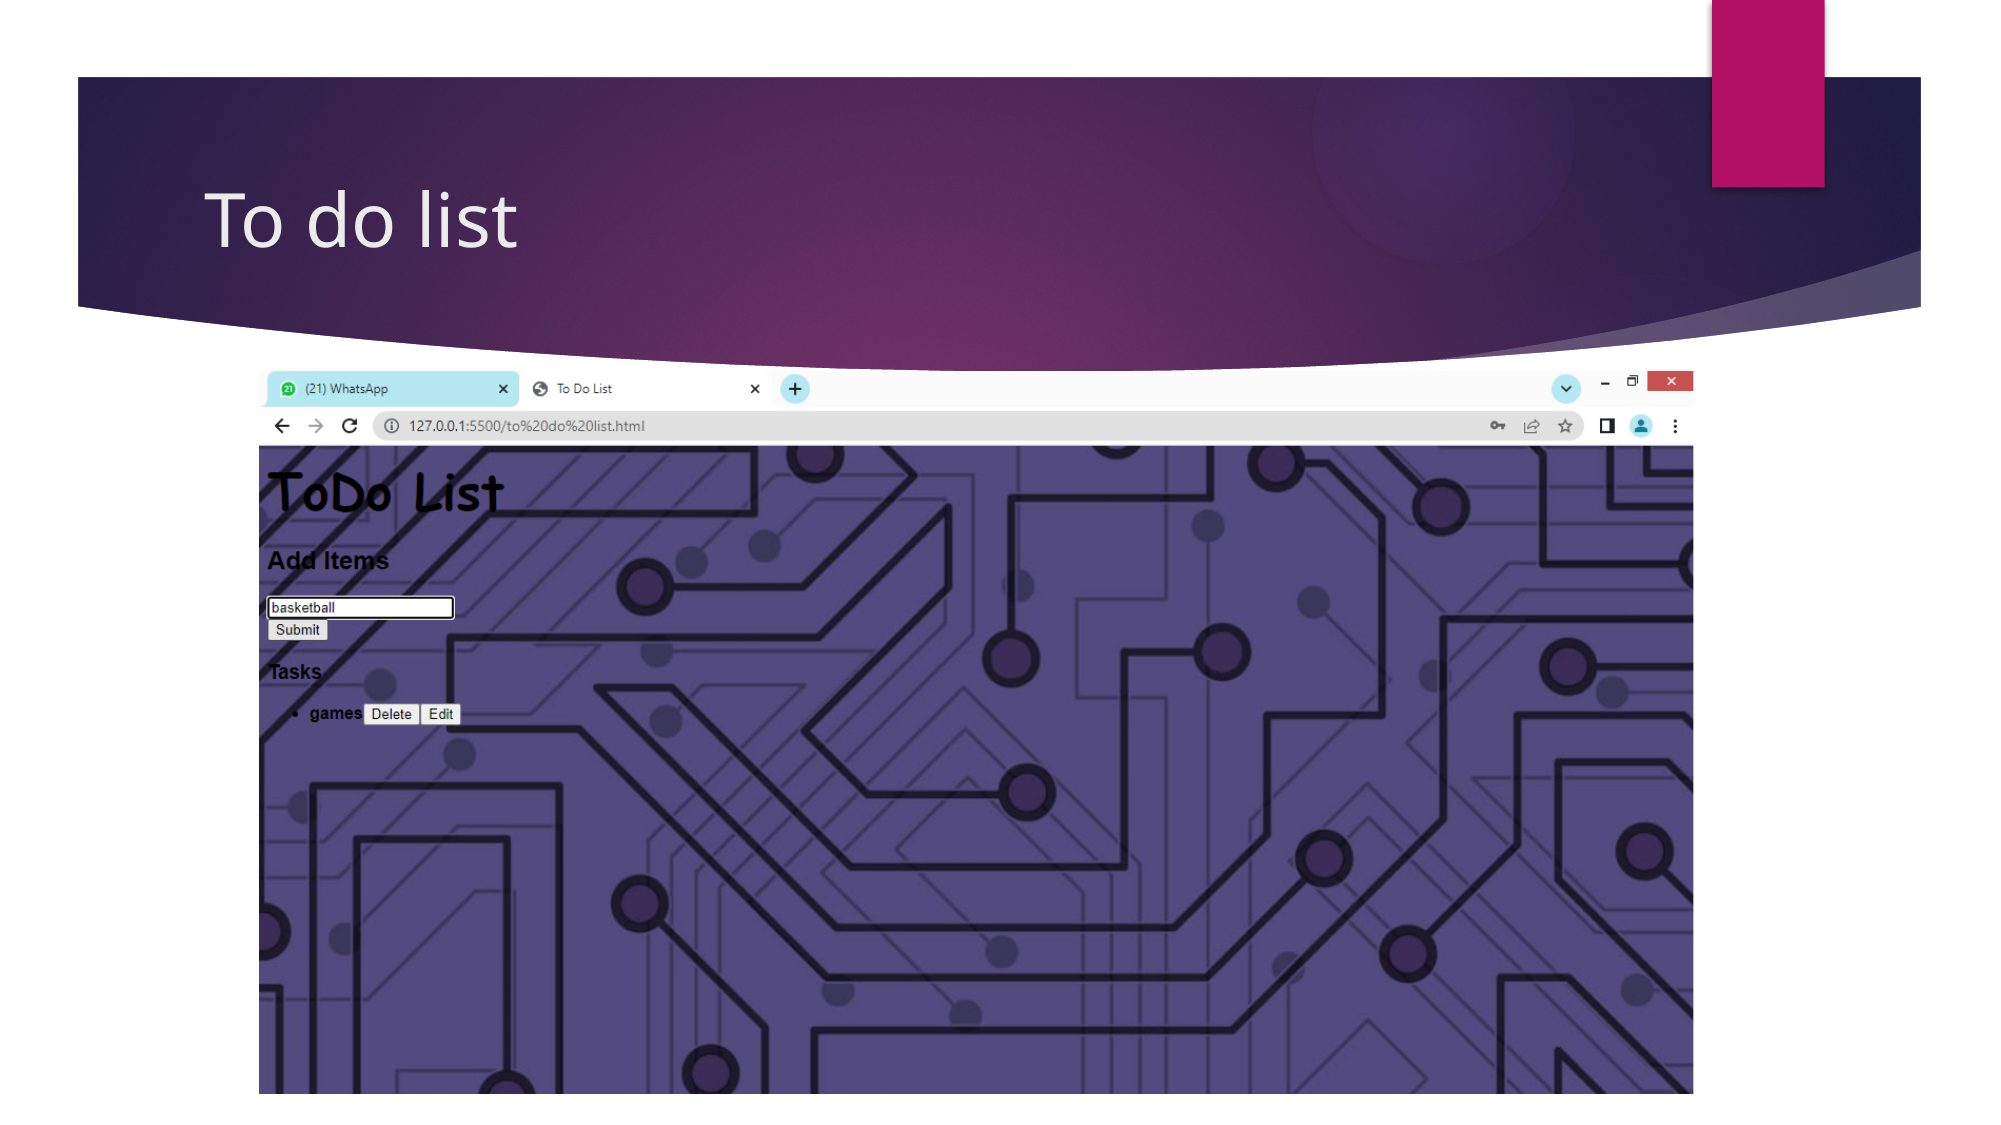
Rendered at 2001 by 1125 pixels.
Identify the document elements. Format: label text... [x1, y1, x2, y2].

title To do list [189, 159, 1627, 276]
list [258, 371, 1694, 1095]
